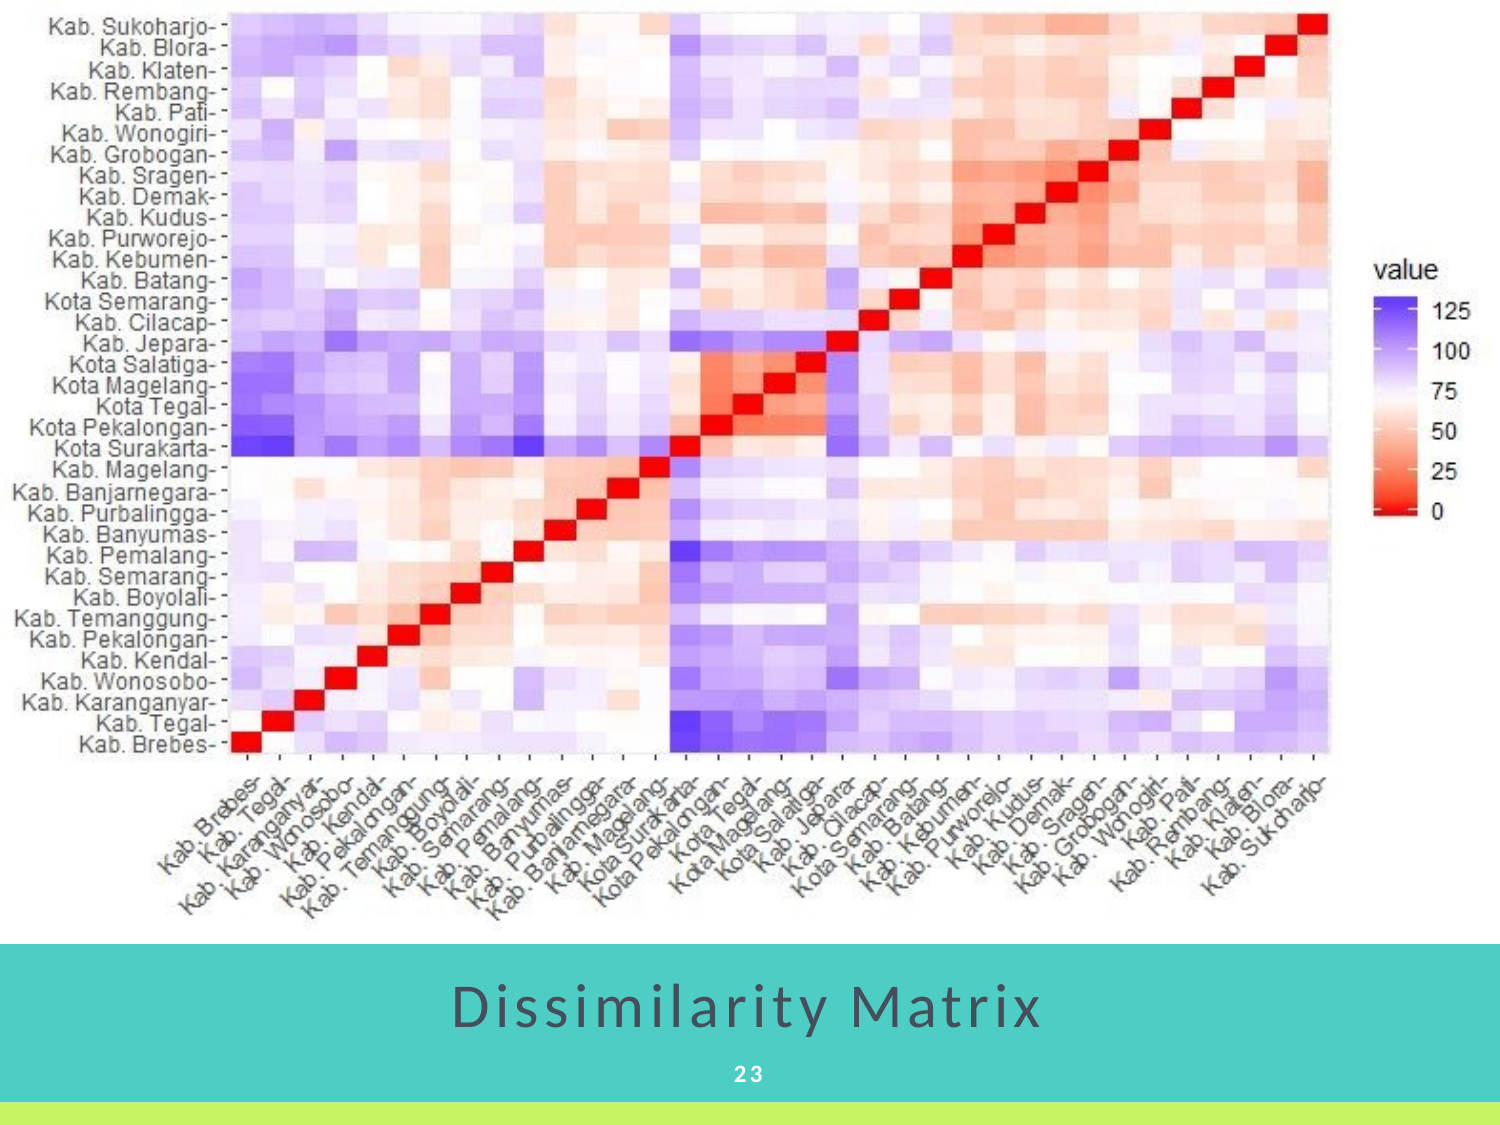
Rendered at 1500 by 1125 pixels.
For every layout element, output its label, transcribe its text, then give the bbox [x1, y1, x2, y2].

text_box 23 [729, 1056, 771, 1088]
text_box Dissimilarity Matrix [448, 962, 1052, 1040]
text_box [0, 0, 1500, 944]
